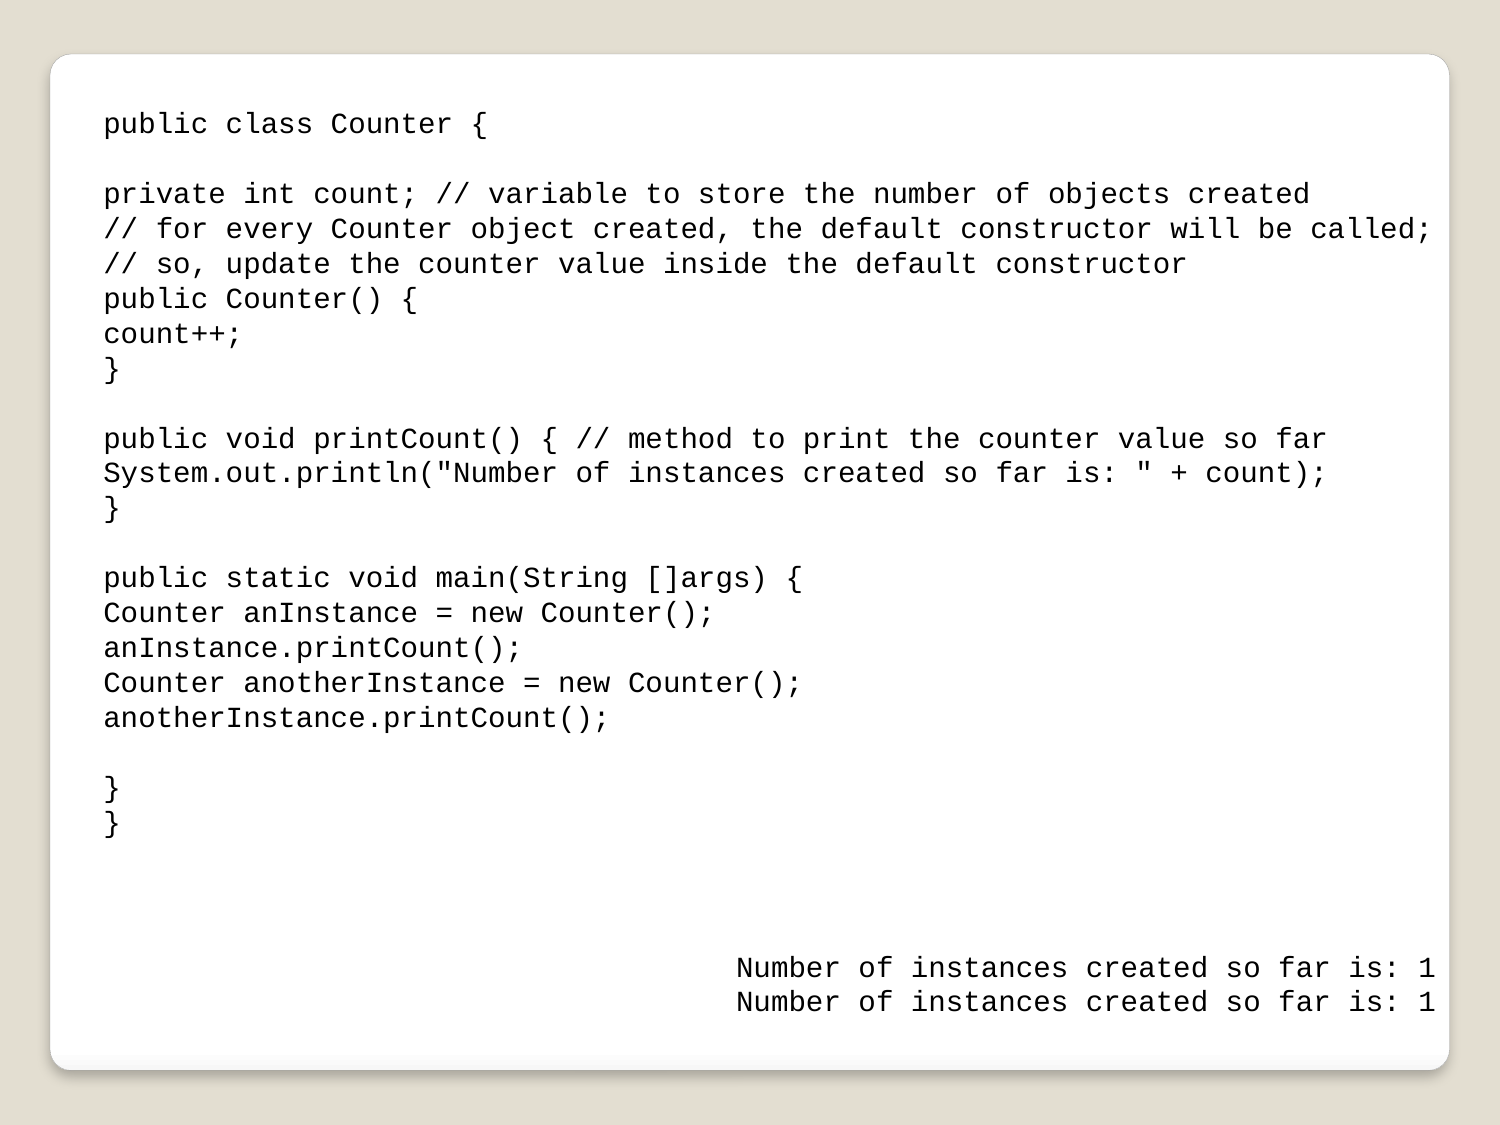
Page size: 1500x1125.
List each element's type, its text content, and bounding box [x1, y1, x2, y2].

text_box Number of instances created so far is: 1 Number of instances created so far is: 1 [721, 940, 1500, 1026]
text_box public class Counter { private int count; // variable to store the number of objects created // for every Counter object created, the default constructor will be called; // so, update the counter value inside the default constructor public Counter() { count++; } public void printCount() { // method to print the counter value so far System.out.println("Number of instances created so far is: " + count); } public static void main(String []args) { Counter anInstance = new Counter(); anInstance.printCount(); Counter anotherInstance = new Counter(); anotherInstance.printCount(); } } [88, 96, 1450, 846]
